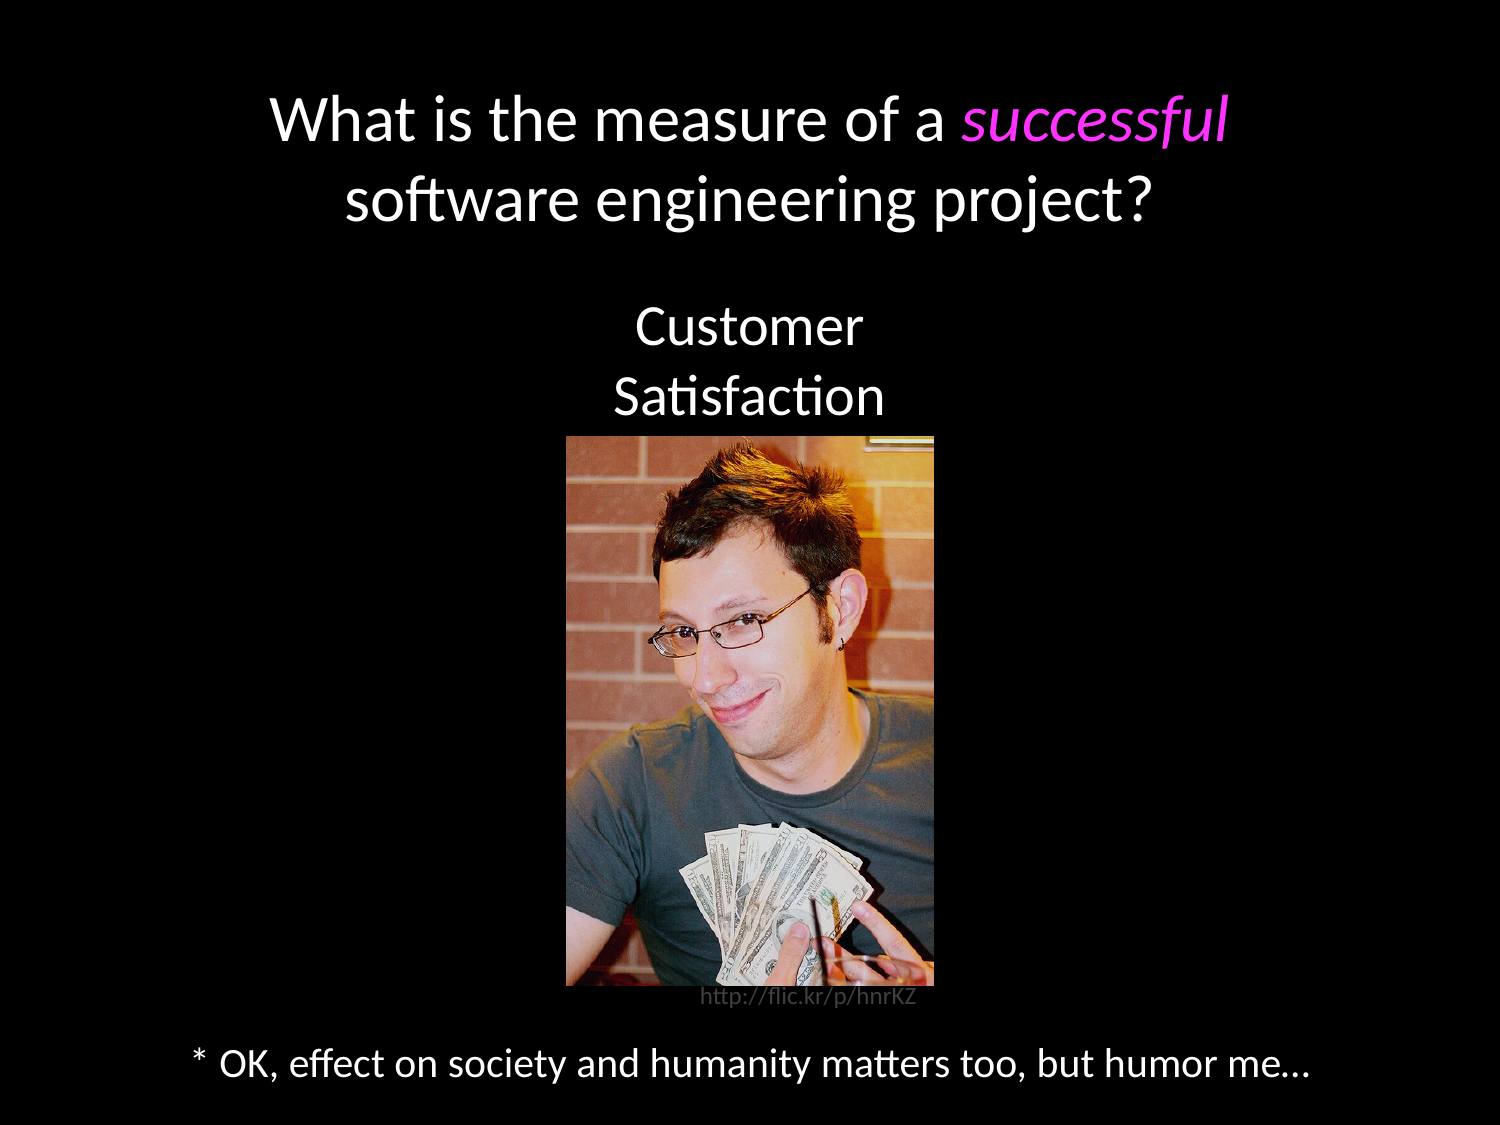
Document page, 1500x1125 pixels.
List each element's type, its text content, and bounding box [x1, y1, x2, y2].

text_box * OK, effect on society and humanity matters too, but humor me… [0, 1028, 1500, 1093]
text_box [566, 279, 934, 1019]
text_box What is the measure of a successful software engineering project? [215, 67, 1285, 243]
